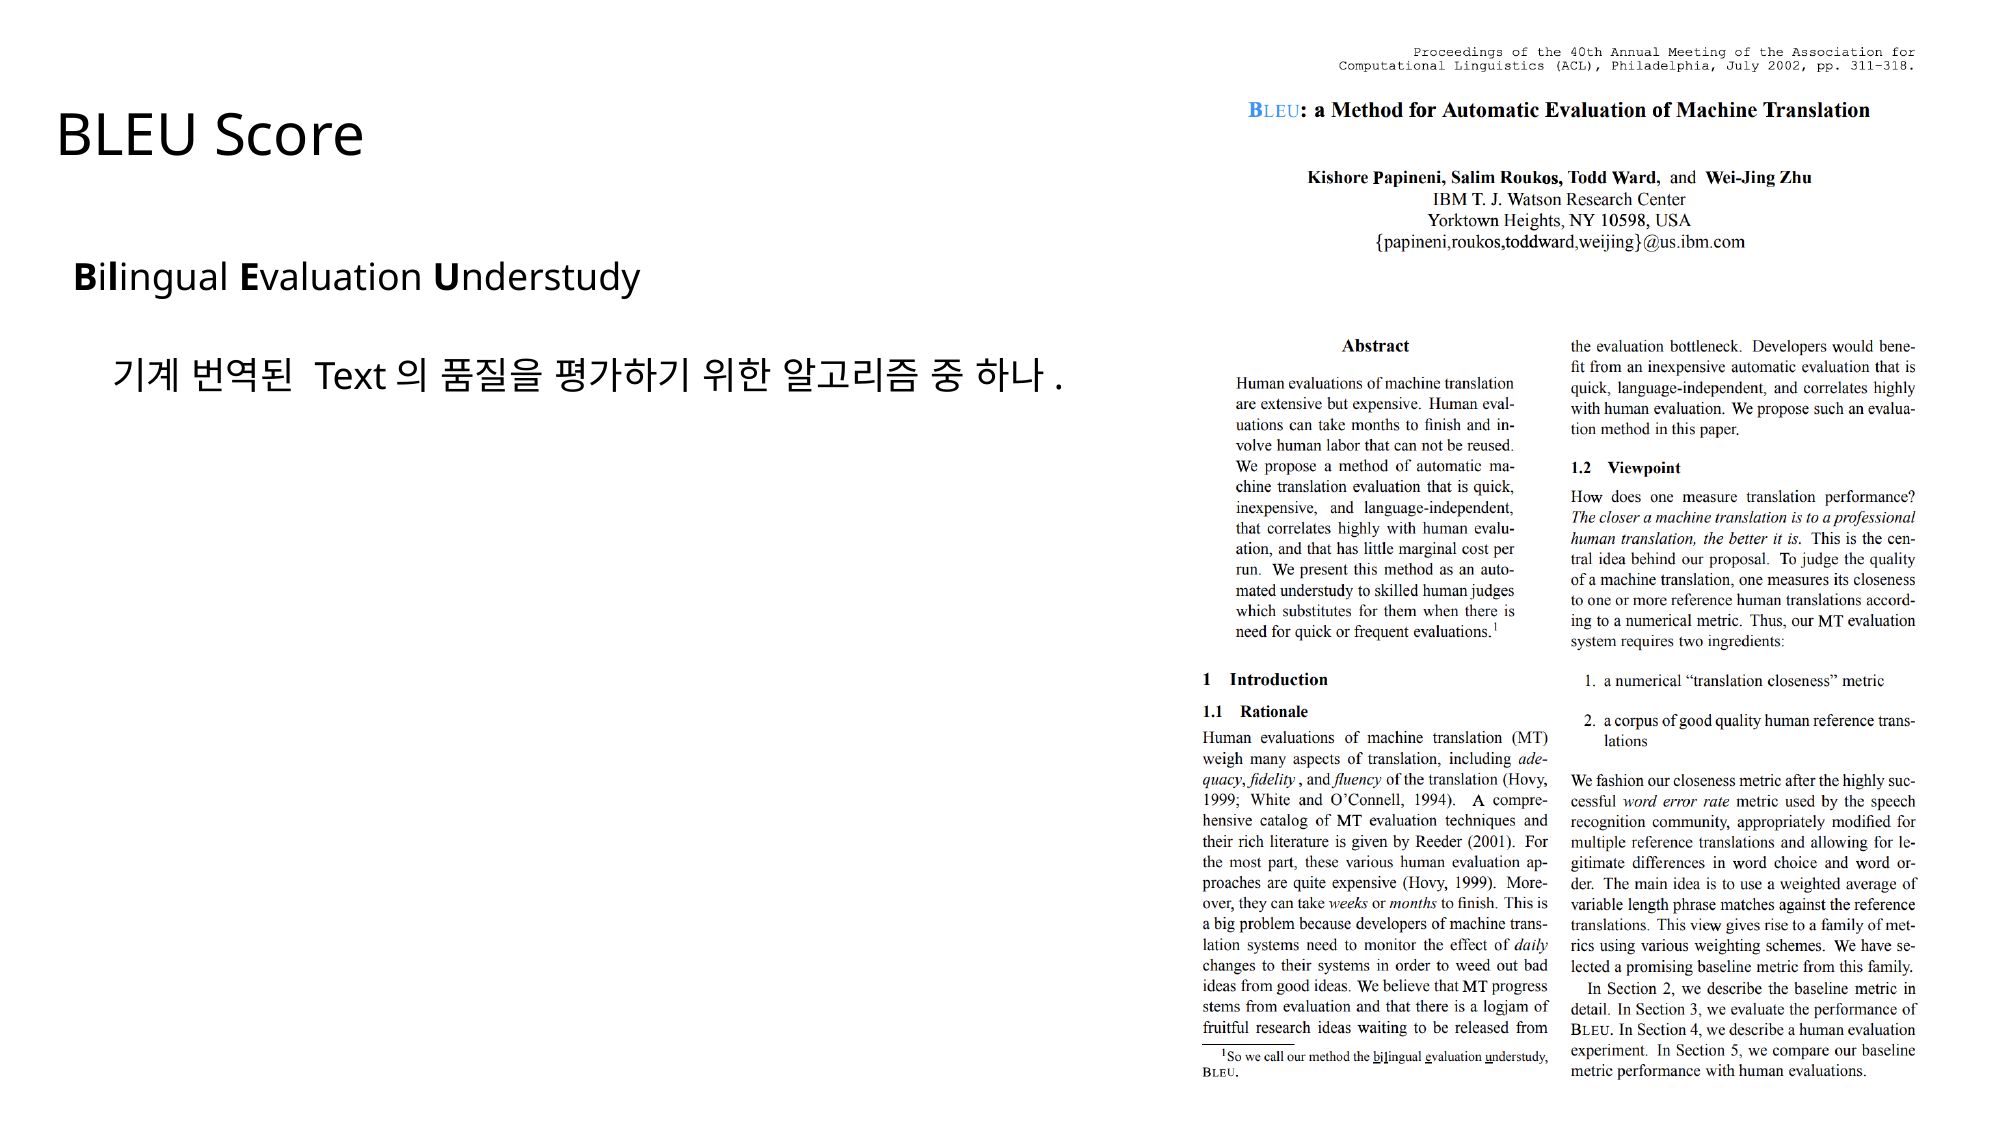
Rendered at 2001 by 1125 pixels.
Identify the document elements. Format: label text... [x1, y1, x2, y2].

text_box BLEU Score [40, 89, 380, 175]
text_box Bilingual Evaluation Understudy [57, 245, 656, 305]
text_box 기계 번역된 Text의 품질을 평가하기 위한 알고리즘 중 하나. [97, 345, 1079, 405]
picture [1171, 20, 1956, 1105]
